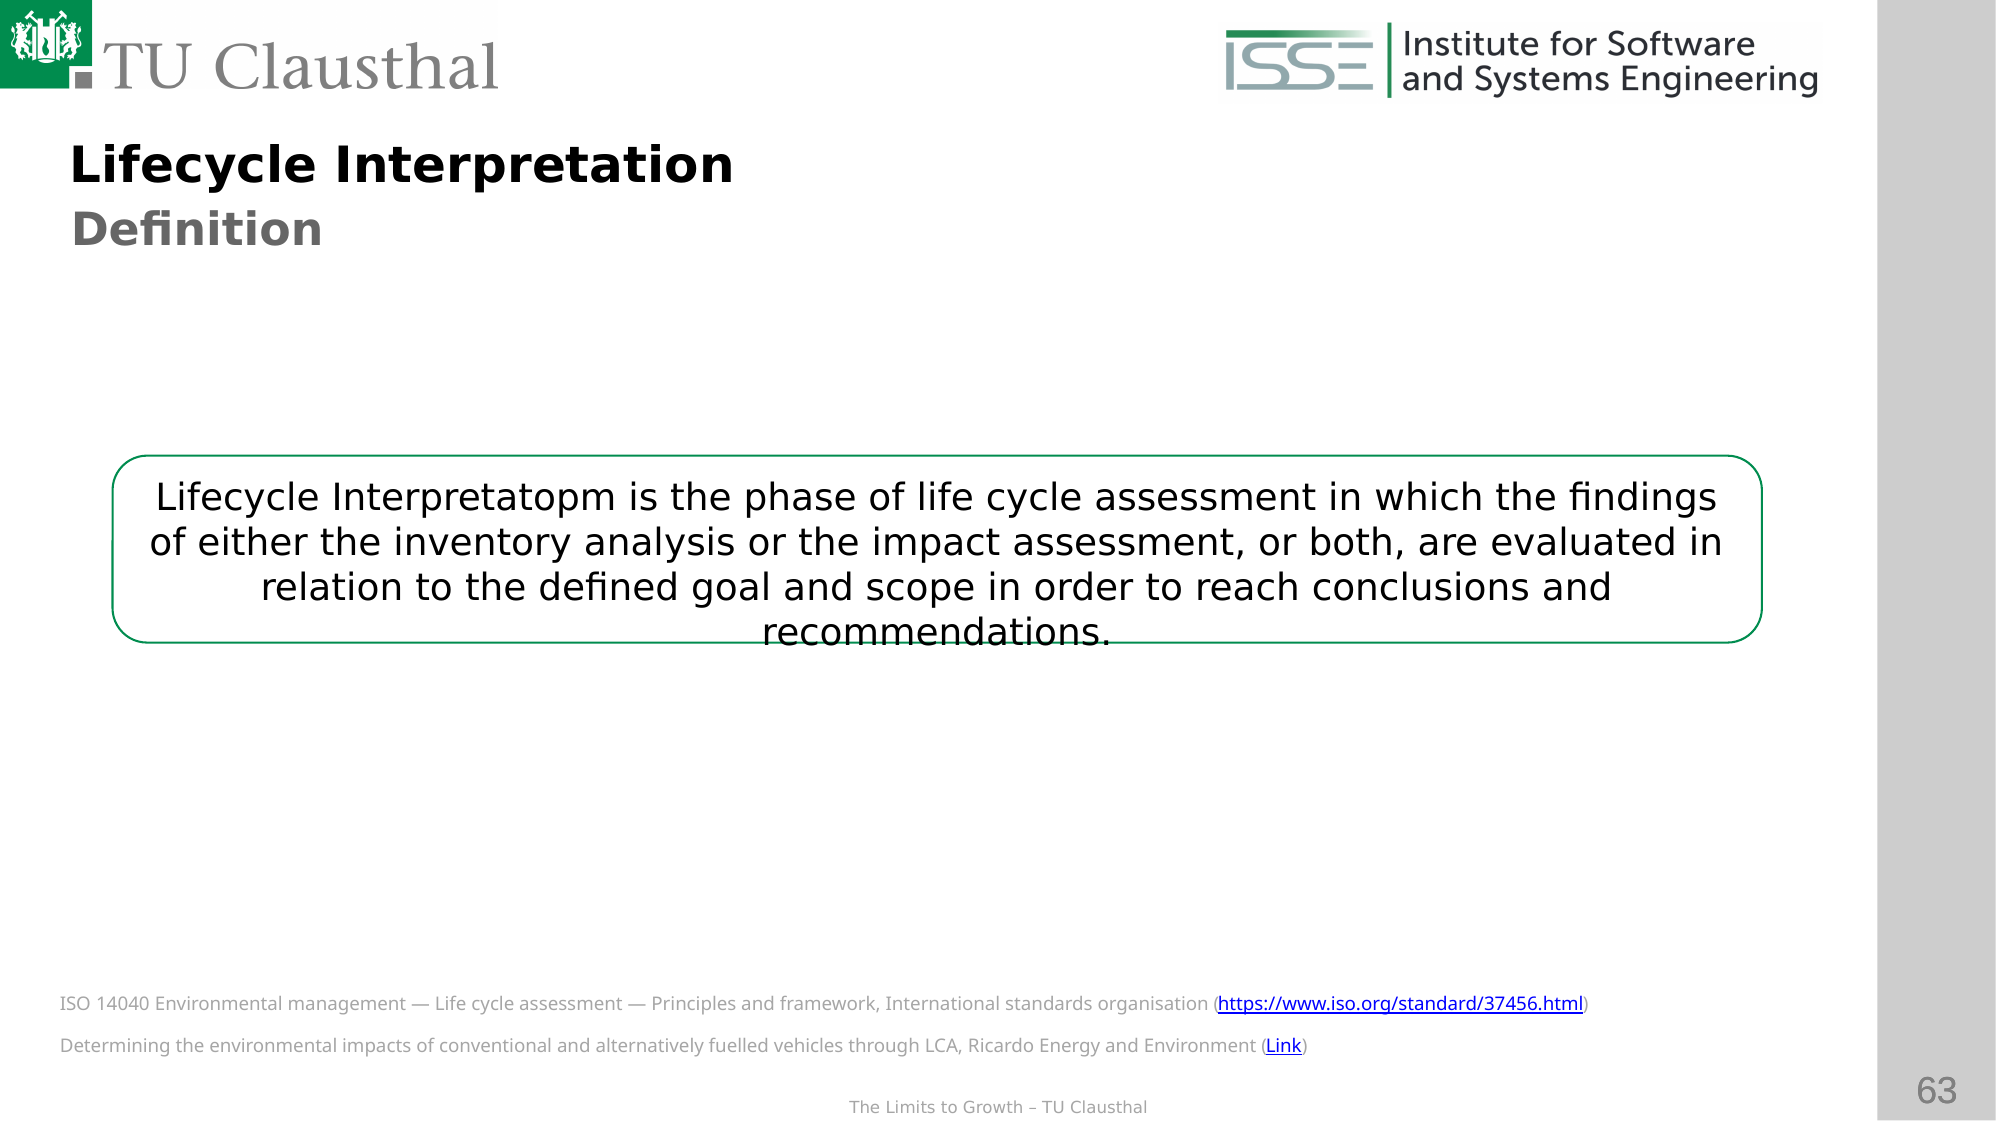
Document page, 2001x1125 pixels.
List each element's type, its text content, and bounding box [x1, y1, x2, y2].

picture [0, 0, 498, 89]
picture [1218, 22, 1823, 104]
text_box Determining the environmental impacts of conventional and alternatively fuelled vehicles through LCA, Ricardo Energy and Environment (Link) [45, 1026, 1873, 1067]
text_box Definition [70, 188, 1767, 267]
text_box Lifecycle Interpretation [54, 125, 1816, 205]
text_box Lifecycle Interpretatopm is the phase of life cycle assessment in which the findings of either the inventory analysis or the impact assessment, or both, are evaluated in relation to the defined goal and scope in order to reach conclusions and recommendations. [111, 454, 1763, 644]
text_box ISO 14040 Environmental management — Life cycle assessment — Principles and framework, International standards organisation (https://www.iso.org/standard/37456.html) [44, 984, 1836, 1025]
